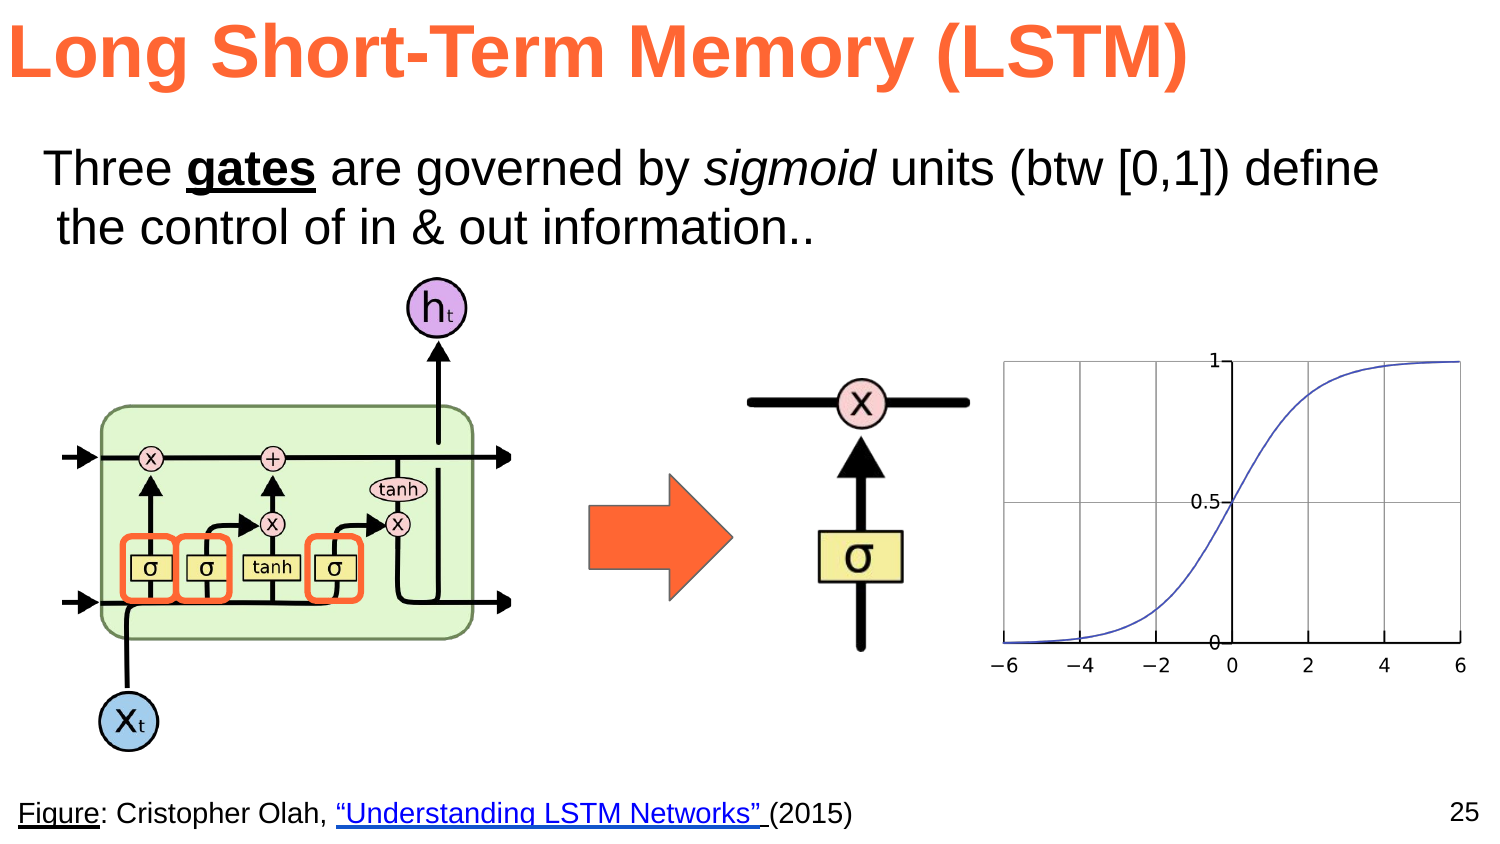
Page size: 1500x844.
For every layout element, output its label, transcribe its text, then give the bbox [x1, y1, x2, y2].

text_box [61, 277, 512, 752]
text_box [588, 473, 735, 602]
text_box Three gates are governed by sigmoid units (btw [0,1]) define the control of in & out information.. [40, 130, 1387, 255]
slide_number 25 [1443, 794, 1486, 844]
text_box Long Short-Term Memory (LSTM) [5, 0, 1200, 93]
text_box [746, 340, 1494, 690]
text_box Figure: Cristopher Olah, “Understanding LSTM Networks” (2015) [15, 795, 857, 830]
